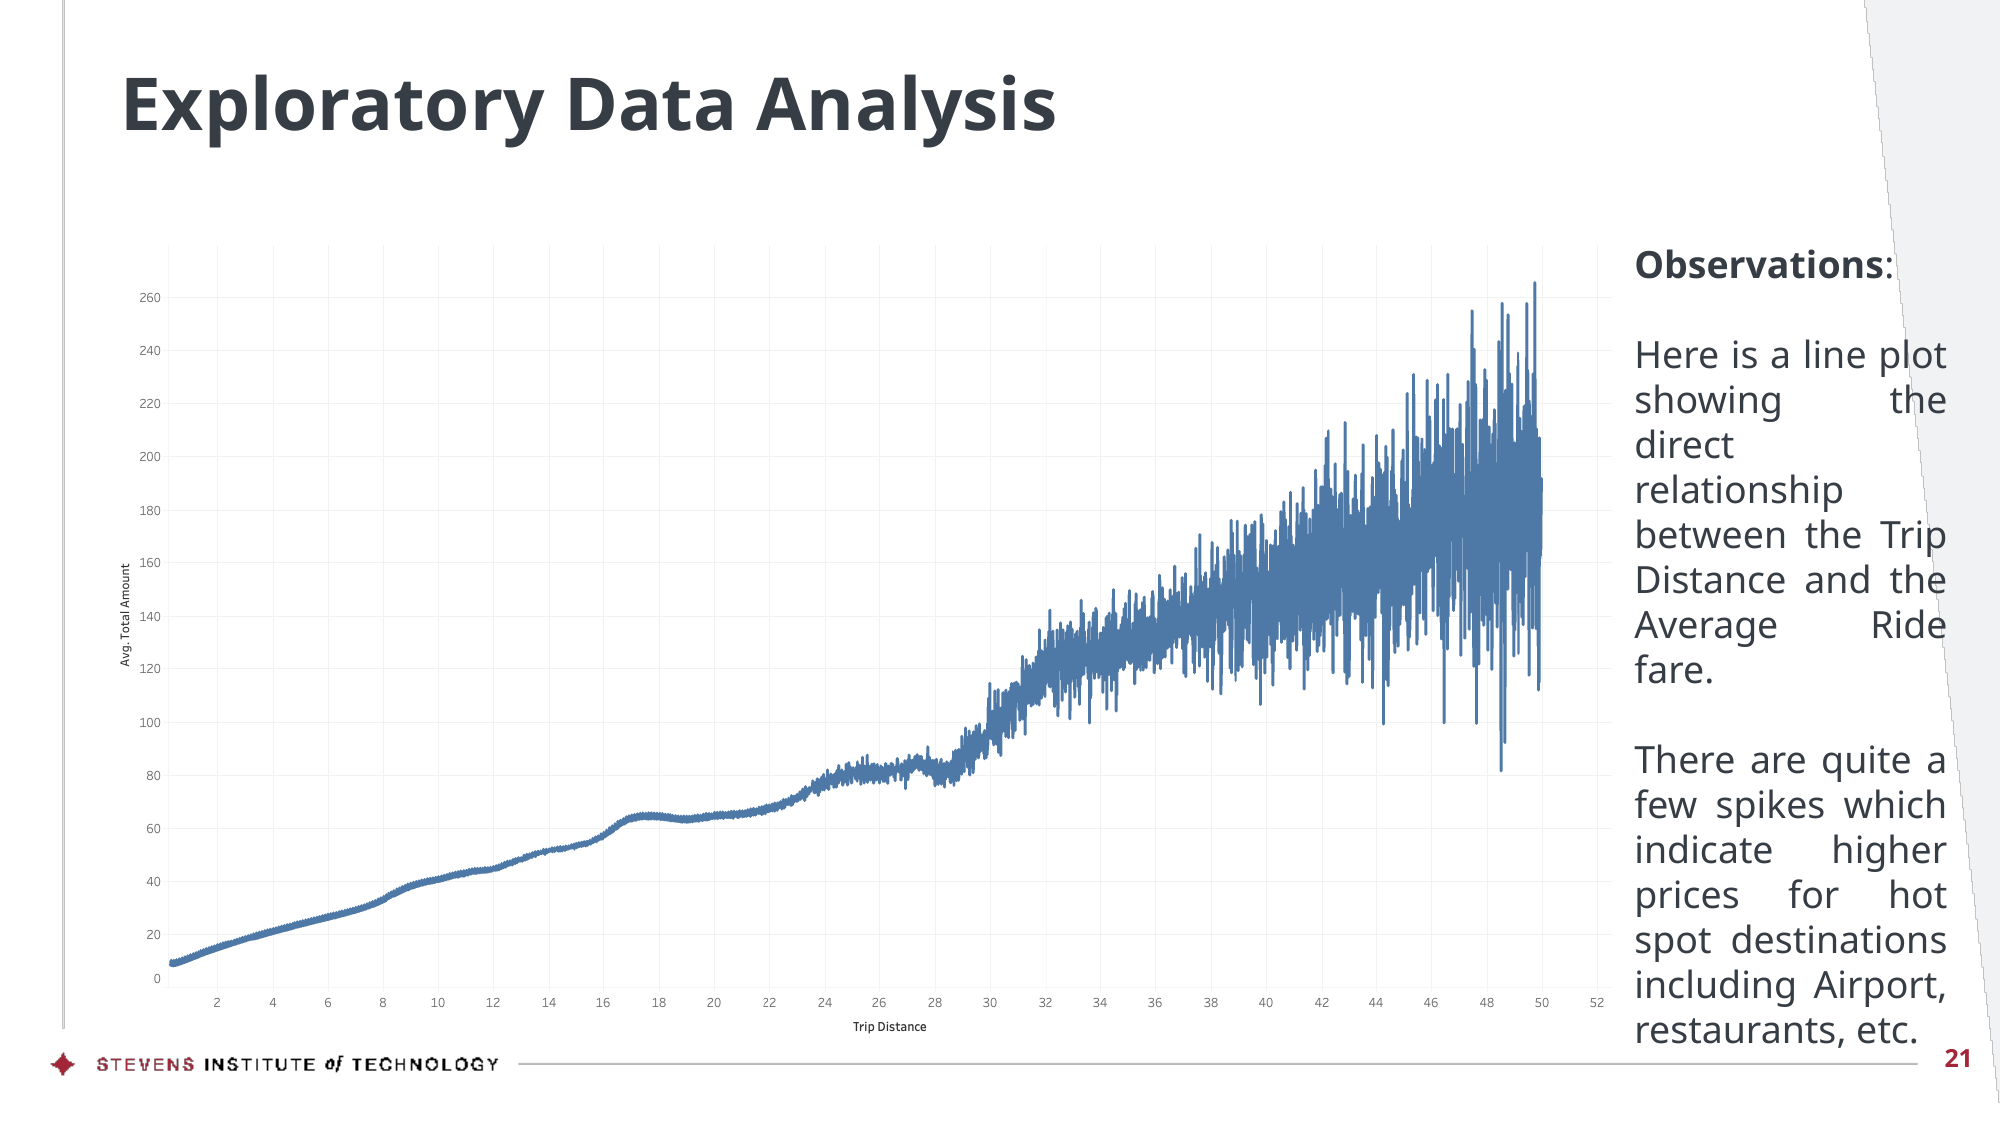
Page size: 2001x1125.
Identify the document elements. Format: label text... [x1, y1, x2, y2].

slide_number ‹#› [1538, 1029, 1988, 1090]
picture [0, 0, 2000, 1125]
text_box Observations: Here is a line plot showing the direct relationship between the Trip Distance and the Average Ride fare. There are quite a few spikes which indicate higher prices for hot spot destinations including Airport, restaurants, etc. [1619, 225, 1963, 1010]
title Exploratory Data Analysis [105, 59, 1863, 184]
